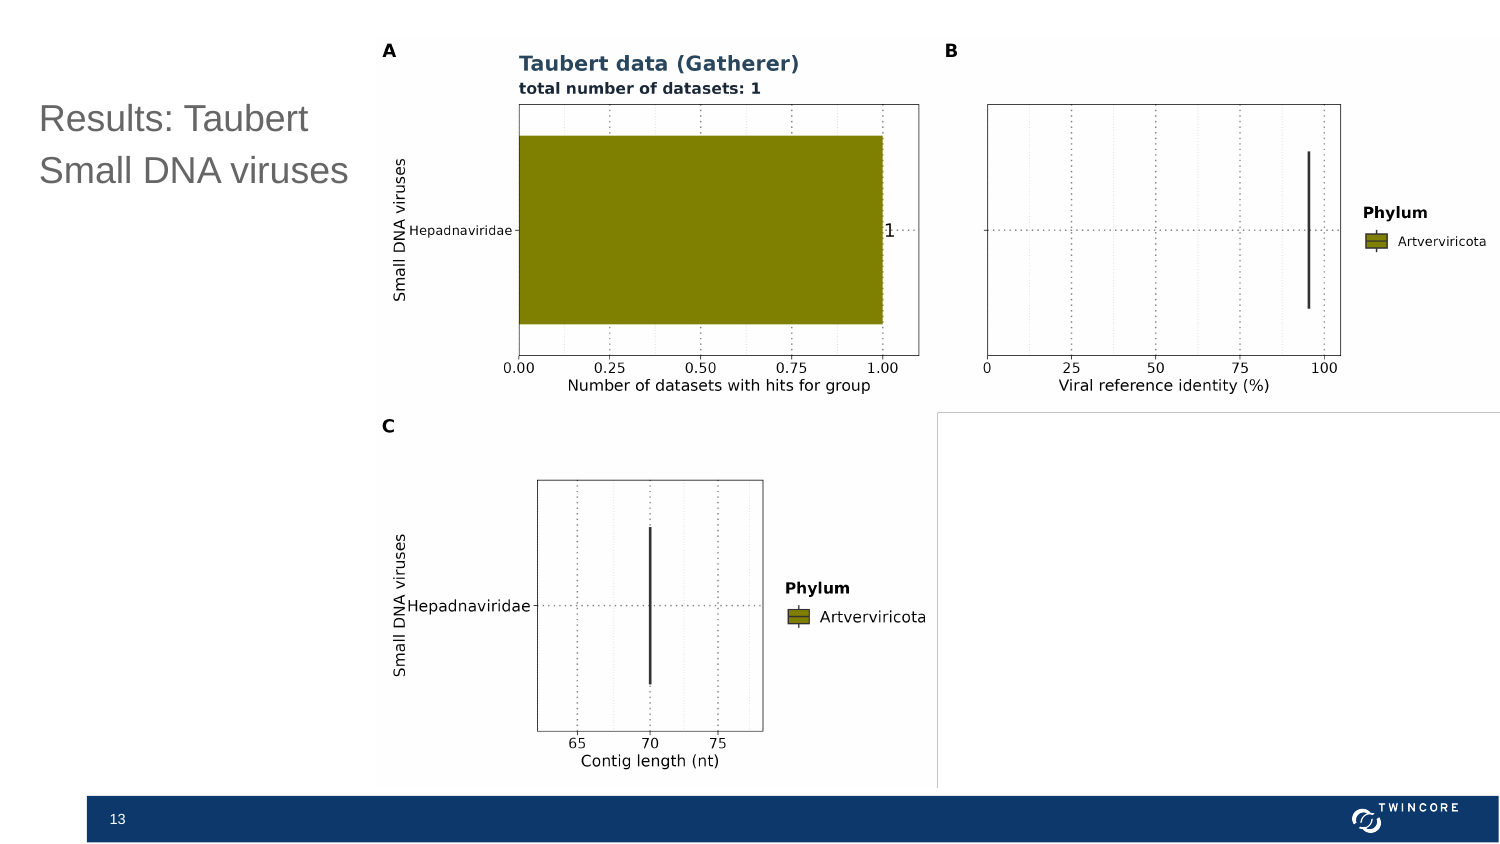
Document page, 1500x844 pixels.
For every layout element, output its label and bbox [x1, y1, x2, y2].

picture [1352, 803, 1458, 833]
picture [374, 37, 1500, 788]
